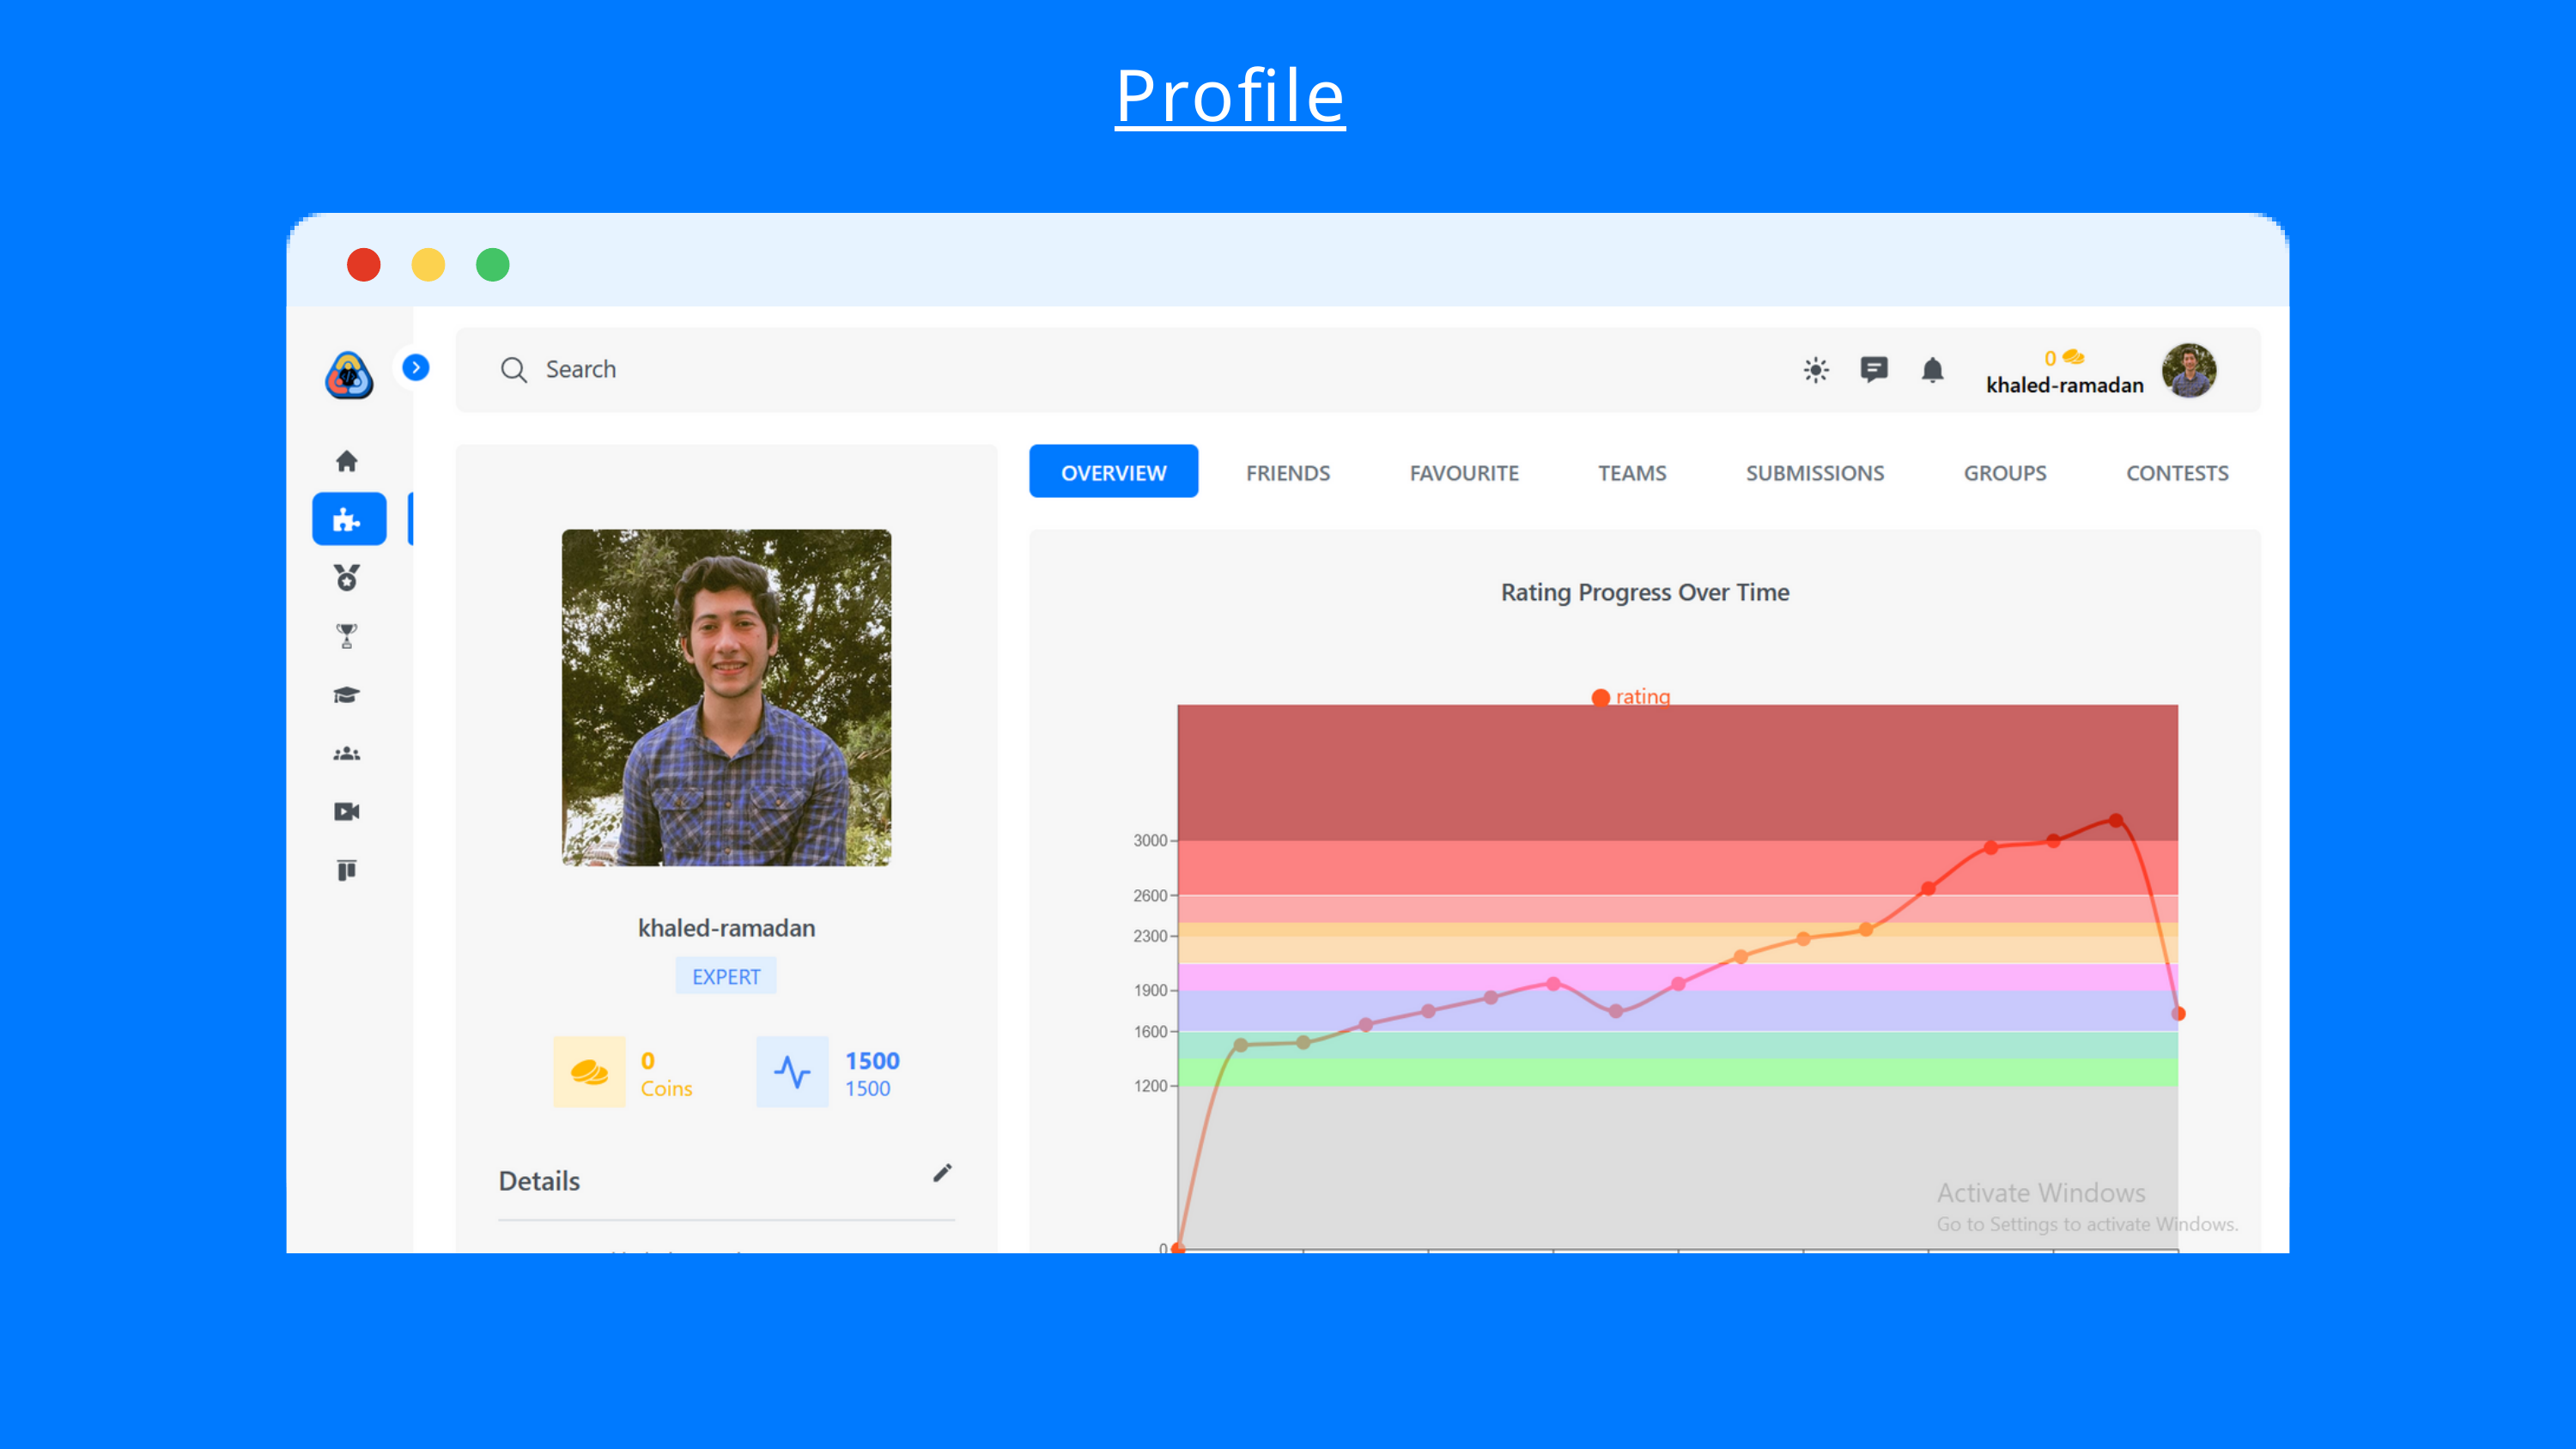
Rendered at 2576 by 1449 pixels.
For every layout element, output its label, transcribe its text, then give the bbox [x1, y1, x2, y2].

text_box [346, 247, 381, 282]
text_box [476, 247, 510, 282]
text_box [286, 306, 2290, 1253]
text_box Profile [1114, 49, 1462, 136]
text_box [286, 213, 2290, 306]
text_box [411, 247, 446, 282]
